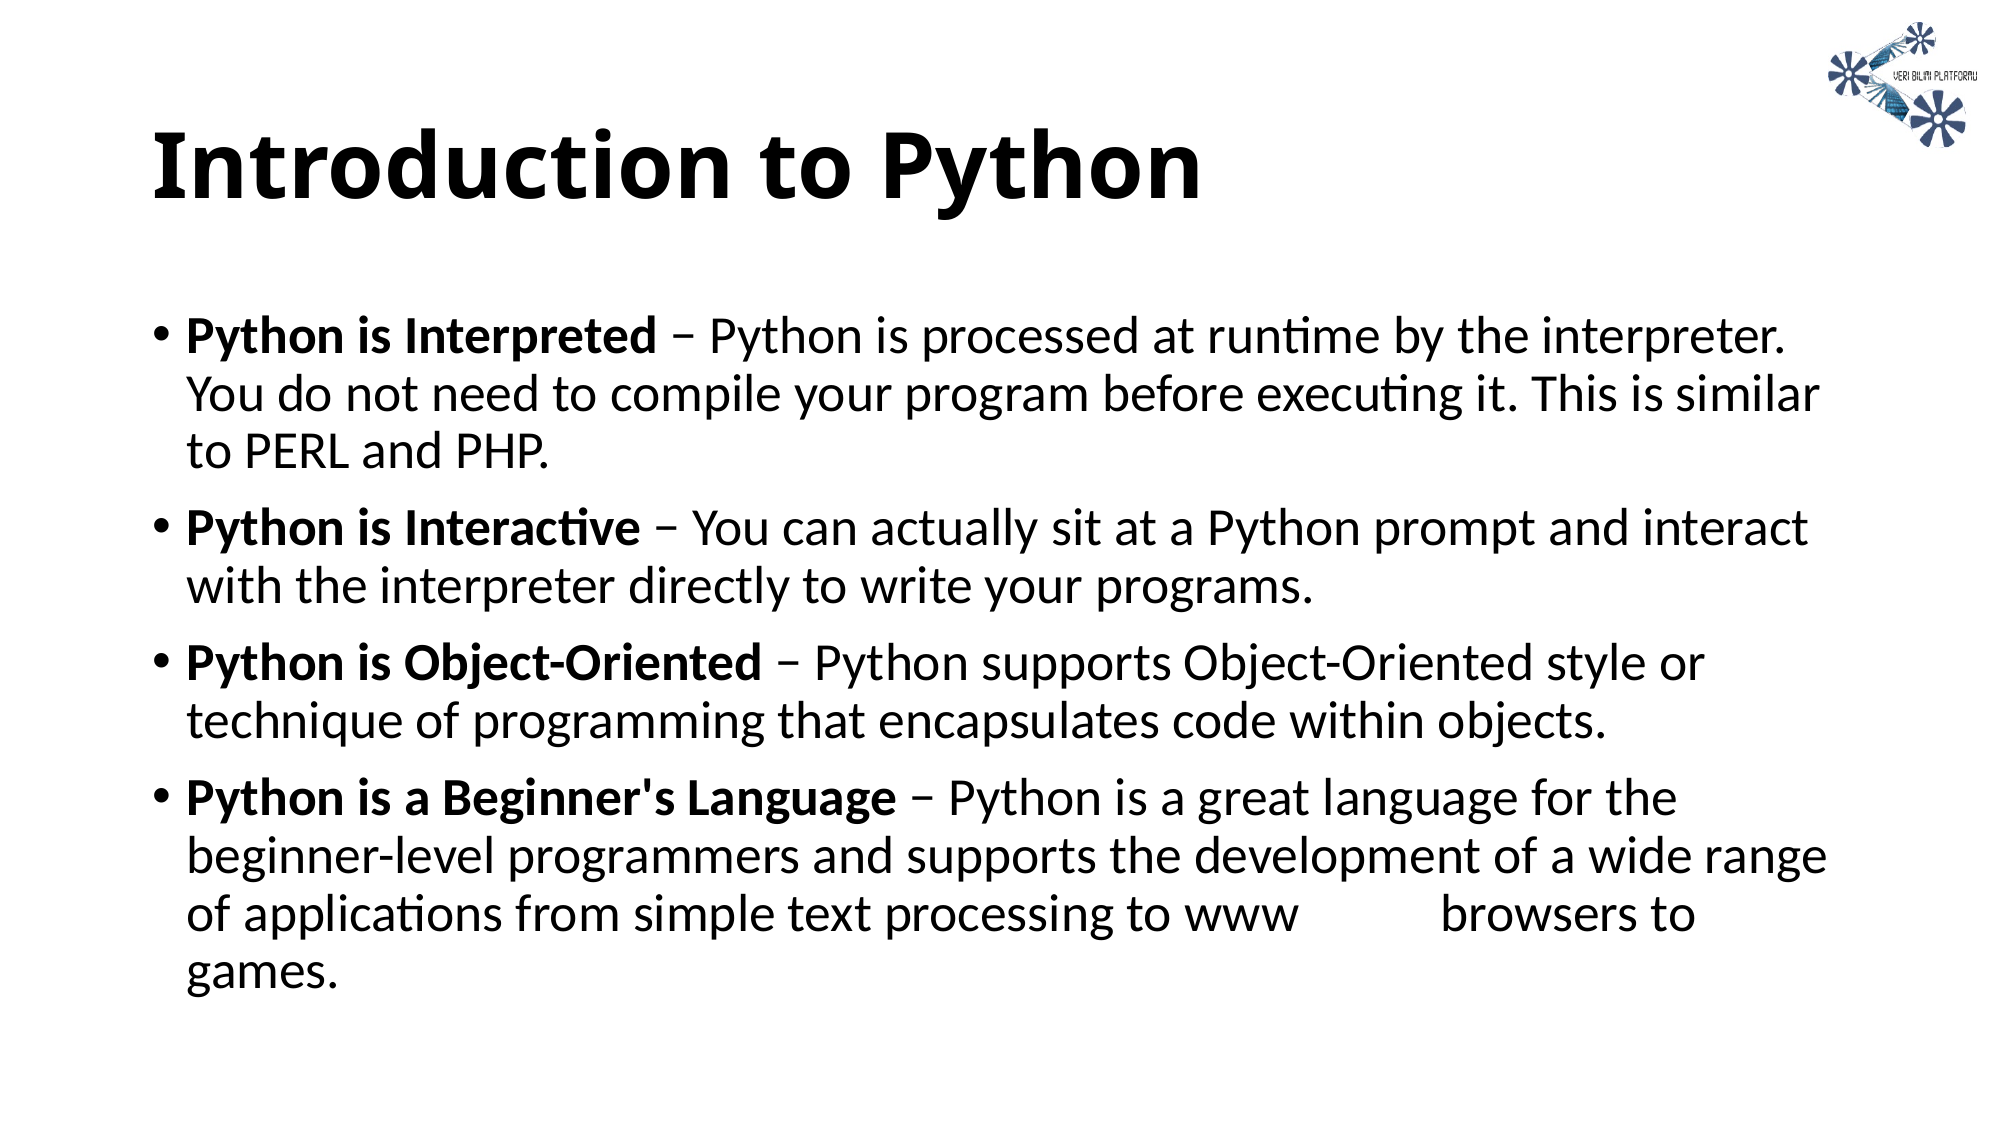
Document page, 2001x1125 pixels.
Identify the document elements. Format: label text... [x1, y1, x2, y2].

title Introduction to Python [137, 59, 1863, 278]
list Python is Interpreted − Python is processed at runtime by the interpreter. You do not need to compile your program before executing it. This is similar to PERL and PHP. Python is Interactive − You can actually sit at a Python prompt and interact with the interpreter directly to write your programs. Python is Object-Oriented − Python supports Object-Oriented style or technique of programming that encapsulates code within objects. Python is a Beginner's Language − Python is a great language for the beginner-level programmers and supports the development of a wide range of applications from simple text processing to www browsers to games. [137, 299, 1863, 1014]
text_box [1828, 22, 1978, 154]
